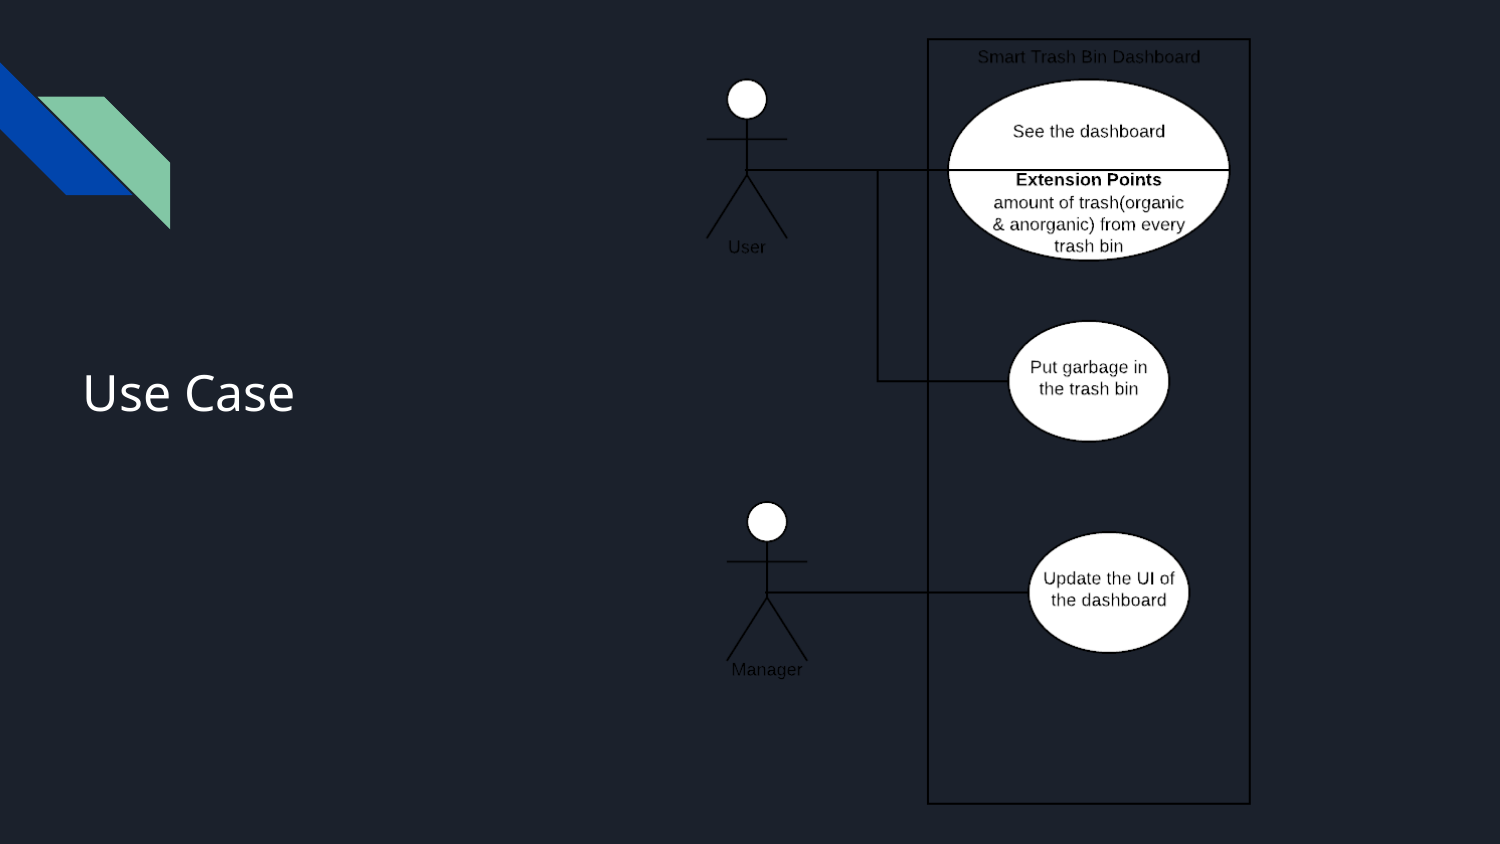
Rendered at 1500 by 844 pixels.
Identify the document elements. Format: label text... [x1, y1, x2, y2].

title Use Case [67, 346, 580, 497]
picture [585, 0, 1290, 844]
